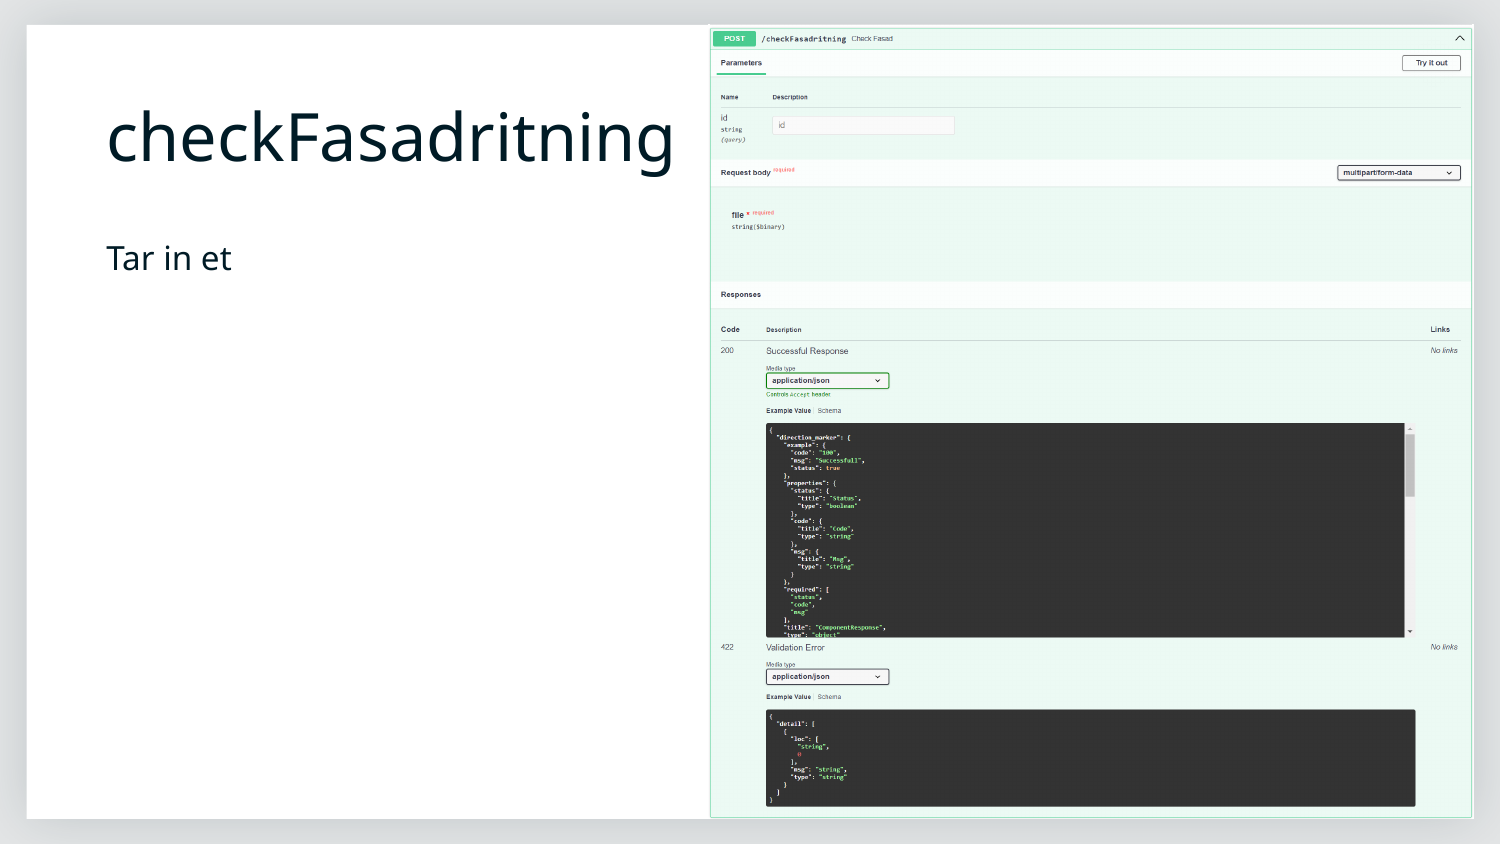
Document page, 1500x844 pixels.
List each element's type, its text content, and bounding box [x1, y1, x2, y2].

list Tar in et [106, 230, 703, 750]
title checkFasadritning [106, 94, 703, 193]
picture [708, 24, 1474, 820]
